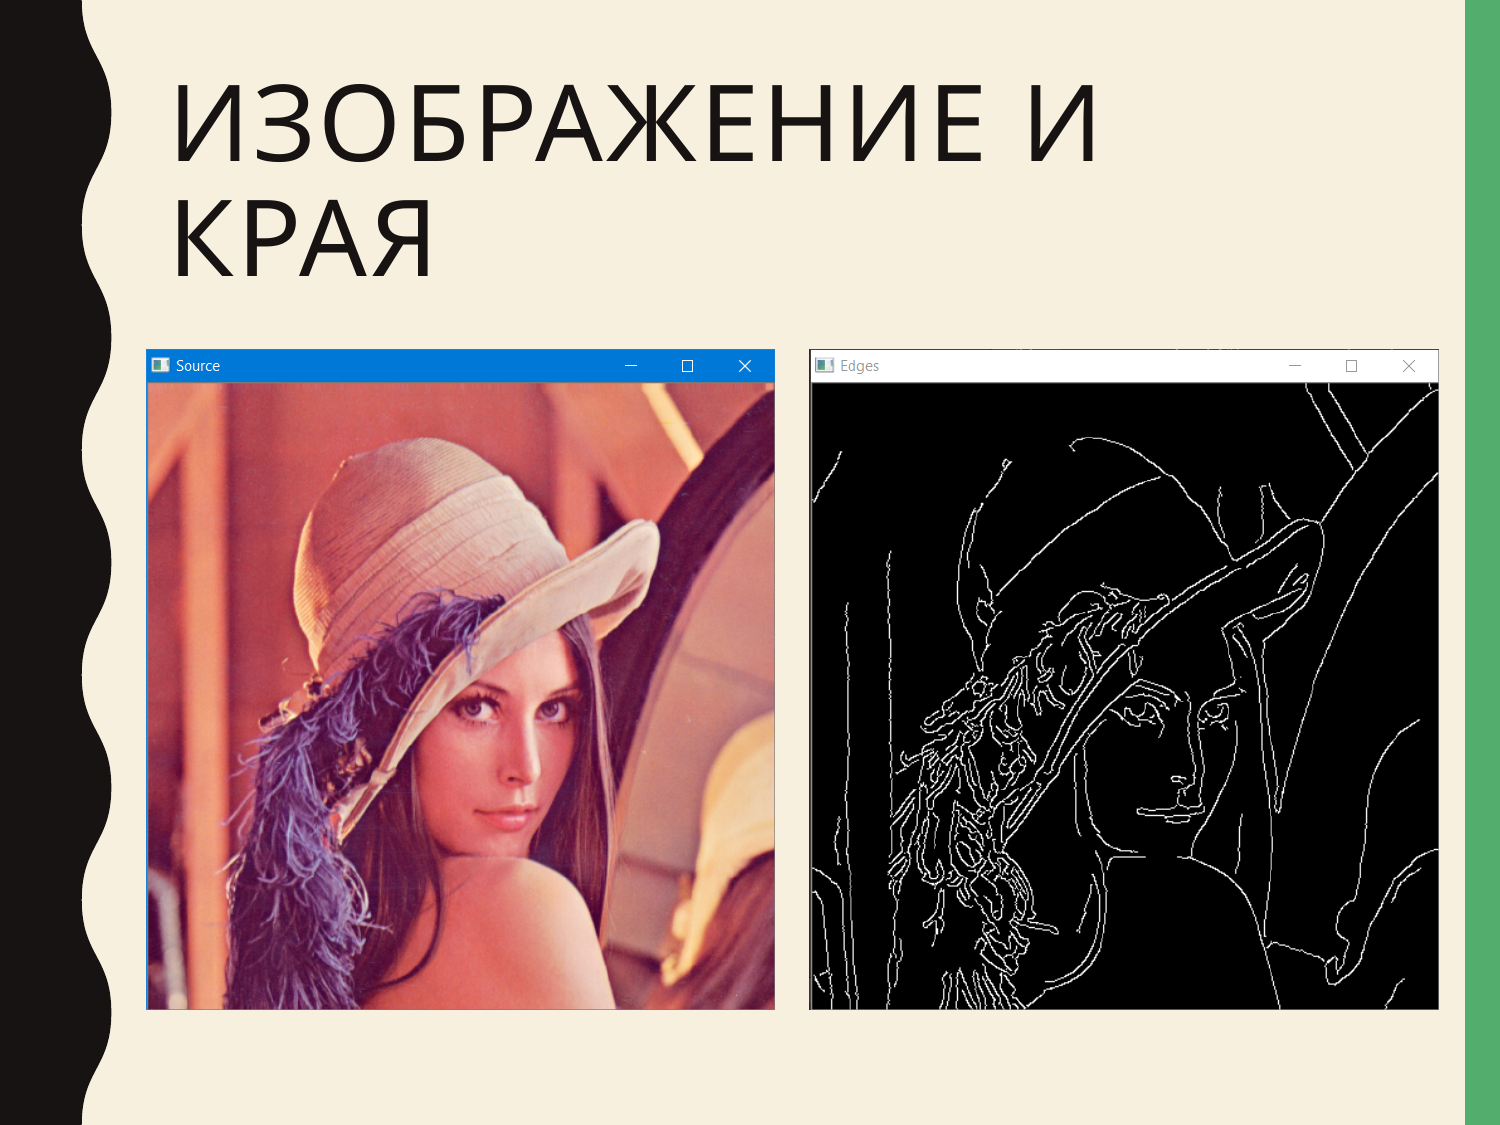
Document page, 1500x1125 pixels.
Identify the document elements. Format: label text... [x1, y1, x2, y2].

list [146, 349, 775, 1010]
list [809, 349, 1439, 1010]
title Изображение и края [154, 62, 1407, 308]
